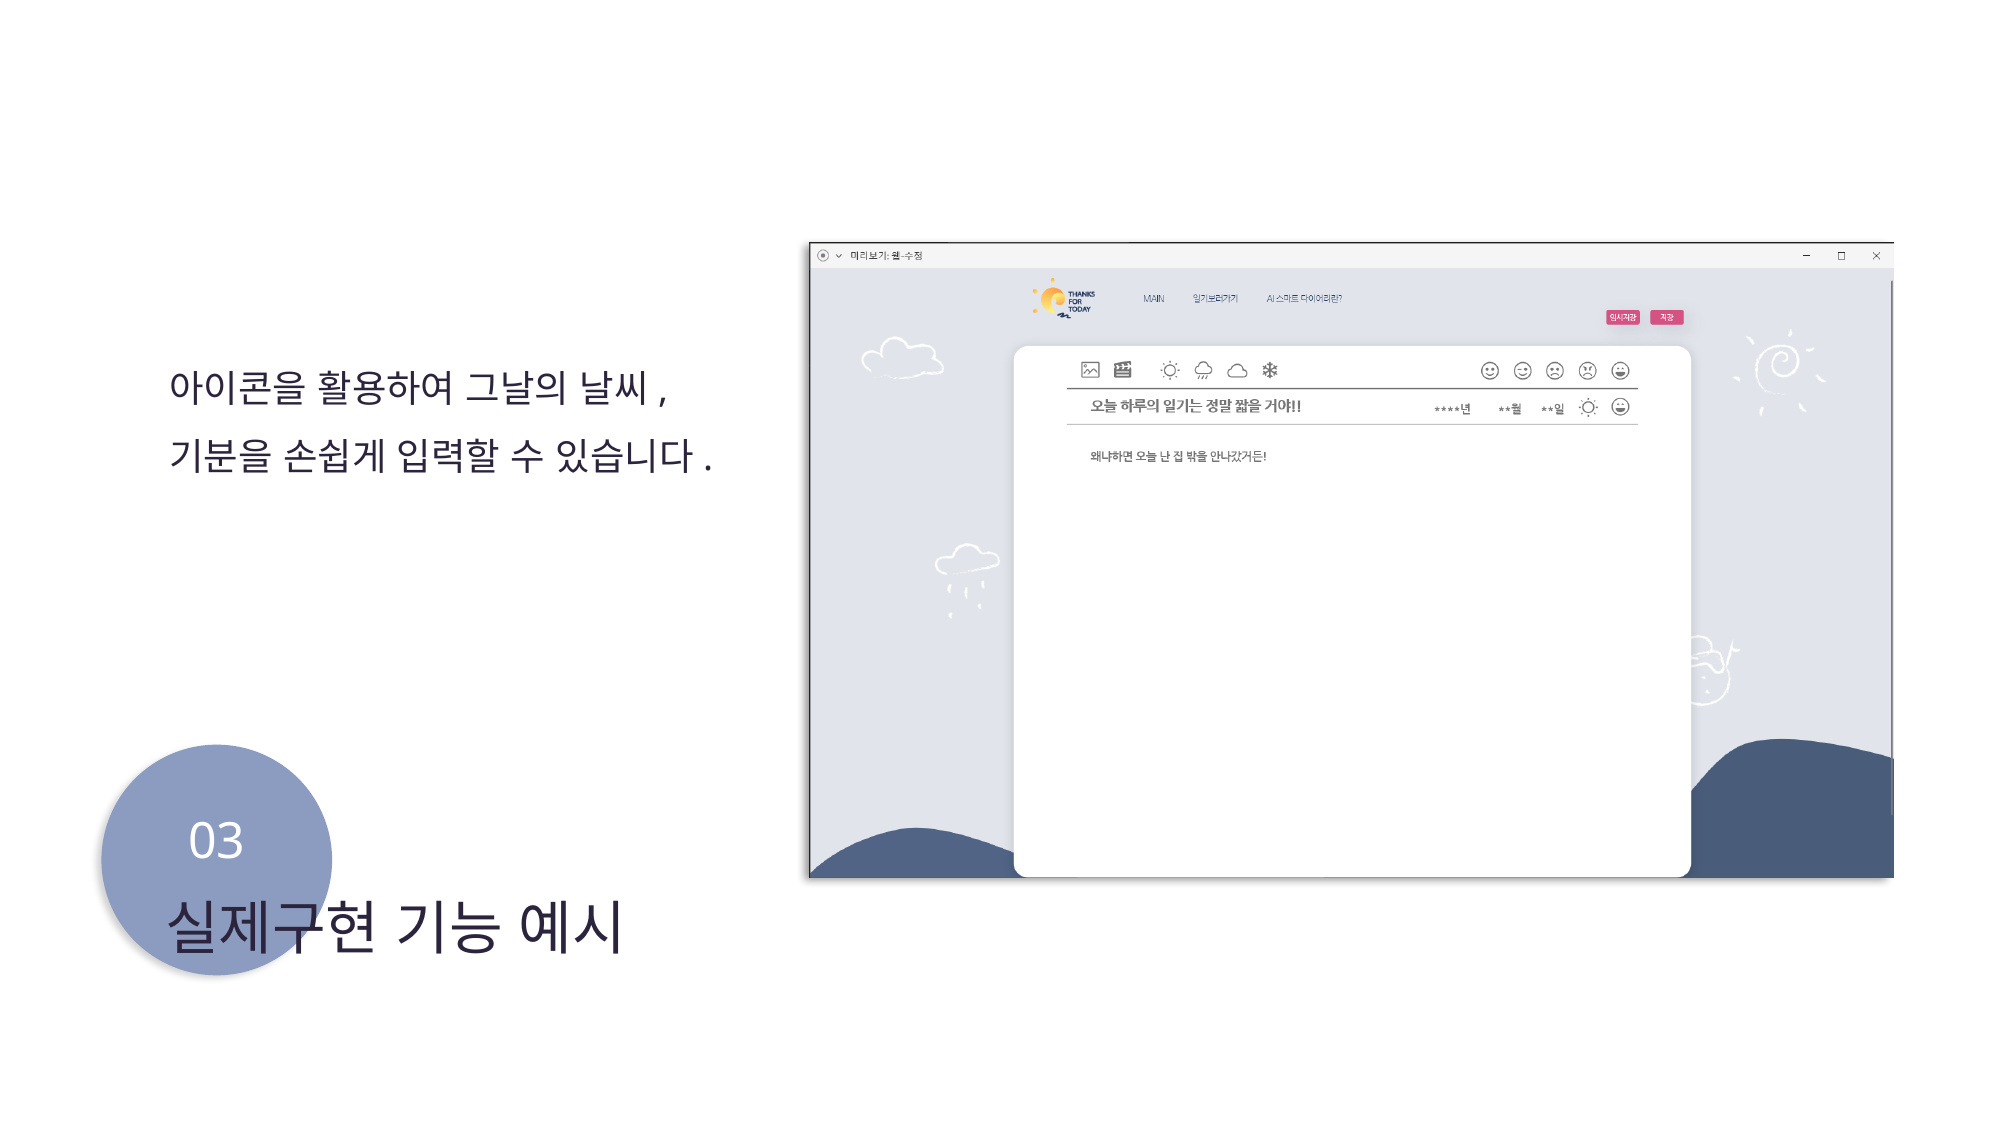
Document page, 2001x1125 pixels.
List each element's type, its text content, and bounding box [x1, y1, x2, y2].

picture [809, 242, 1894, 878]
text_box 03 [173, 801, 261, 848]
text_box [105, 748, 328, 950]
text_box 아이콘을 활용하여 그날의 날씨, 기분을 손쉽게 입력할 수 있습니다. [154, 335, 728, 486]
text_box 실제구현 기능 예시 [150, 848, 641, 969]
